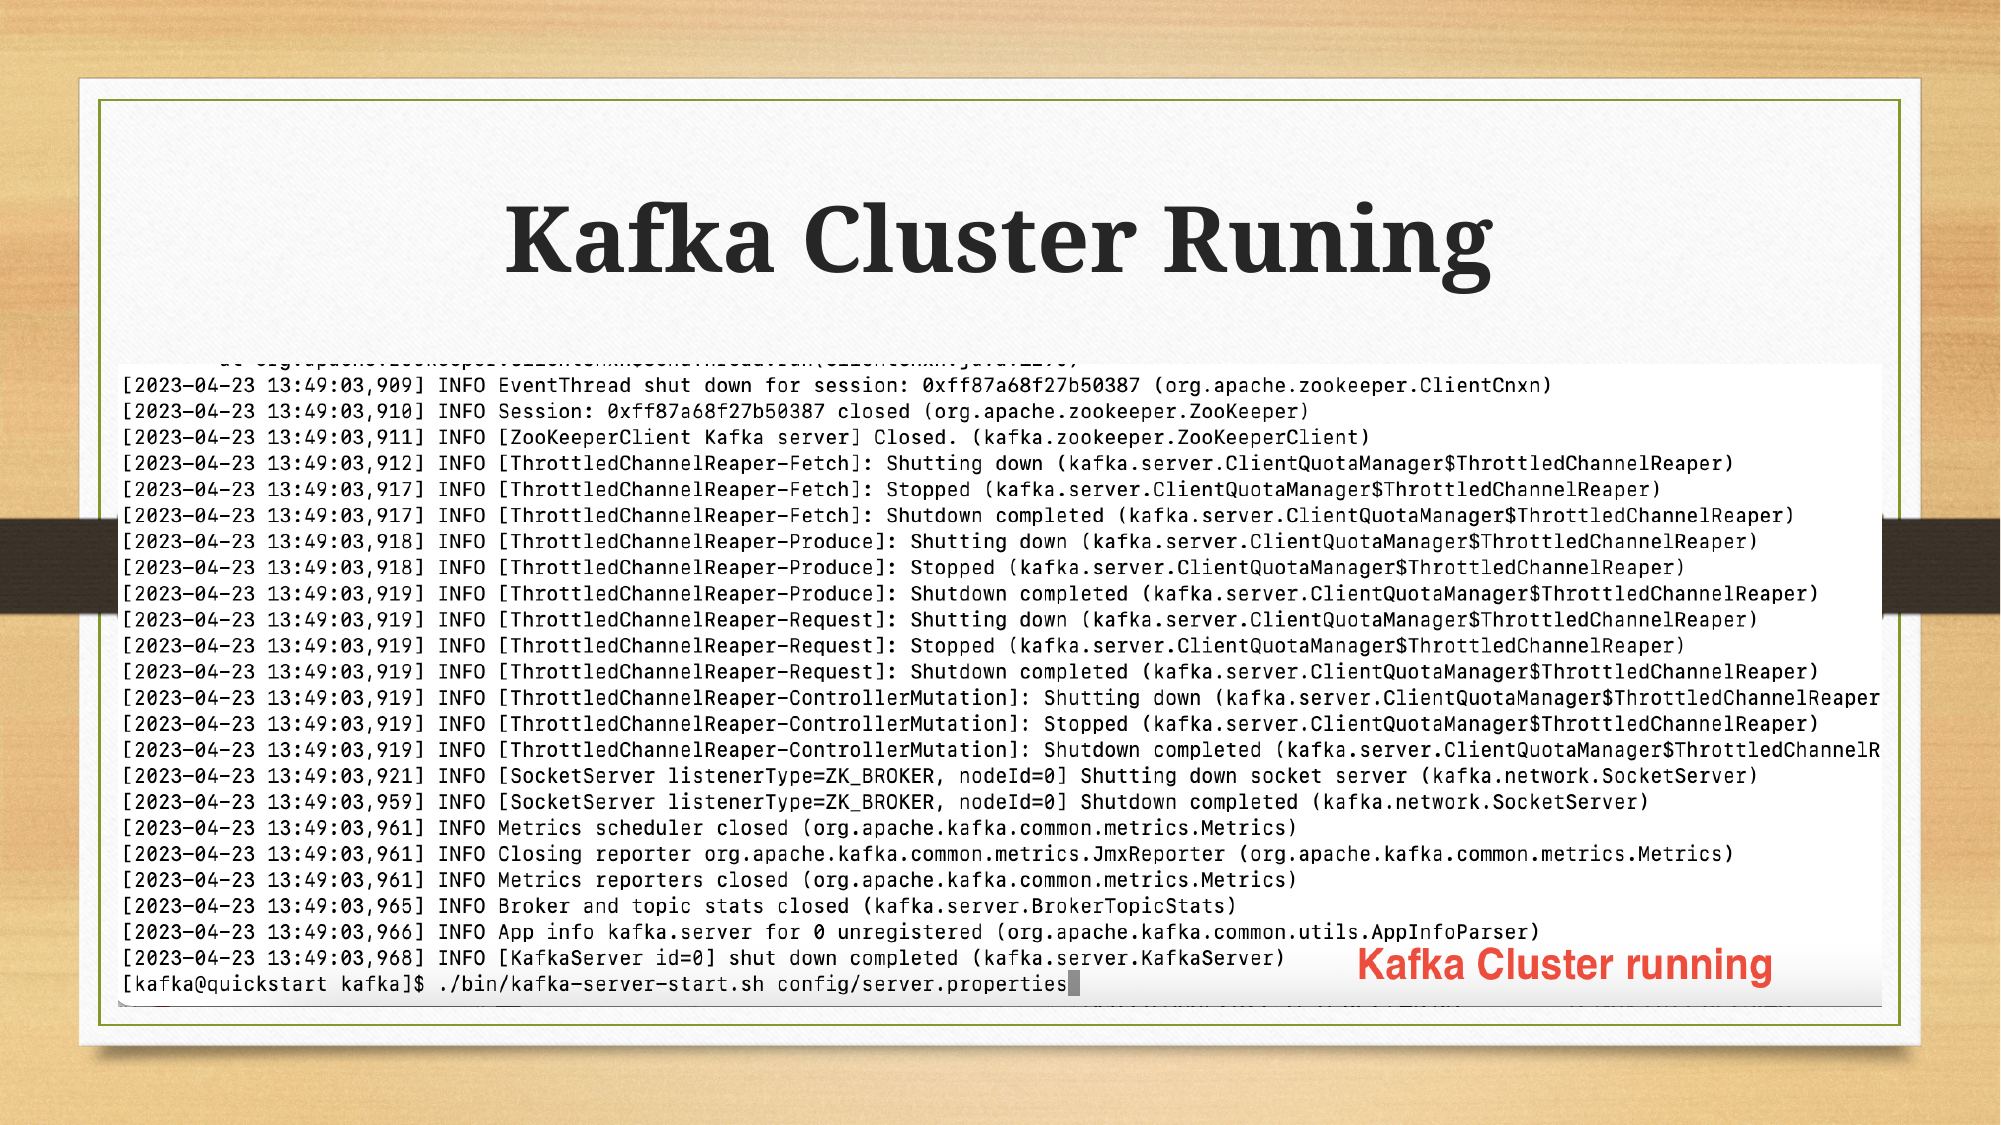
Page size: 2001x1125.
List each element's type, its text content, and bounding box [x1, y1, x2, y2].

picture [0, 0, 2001, 1125]
text_box Kafka Cluster Runing [212, 150, 1788, 323]
